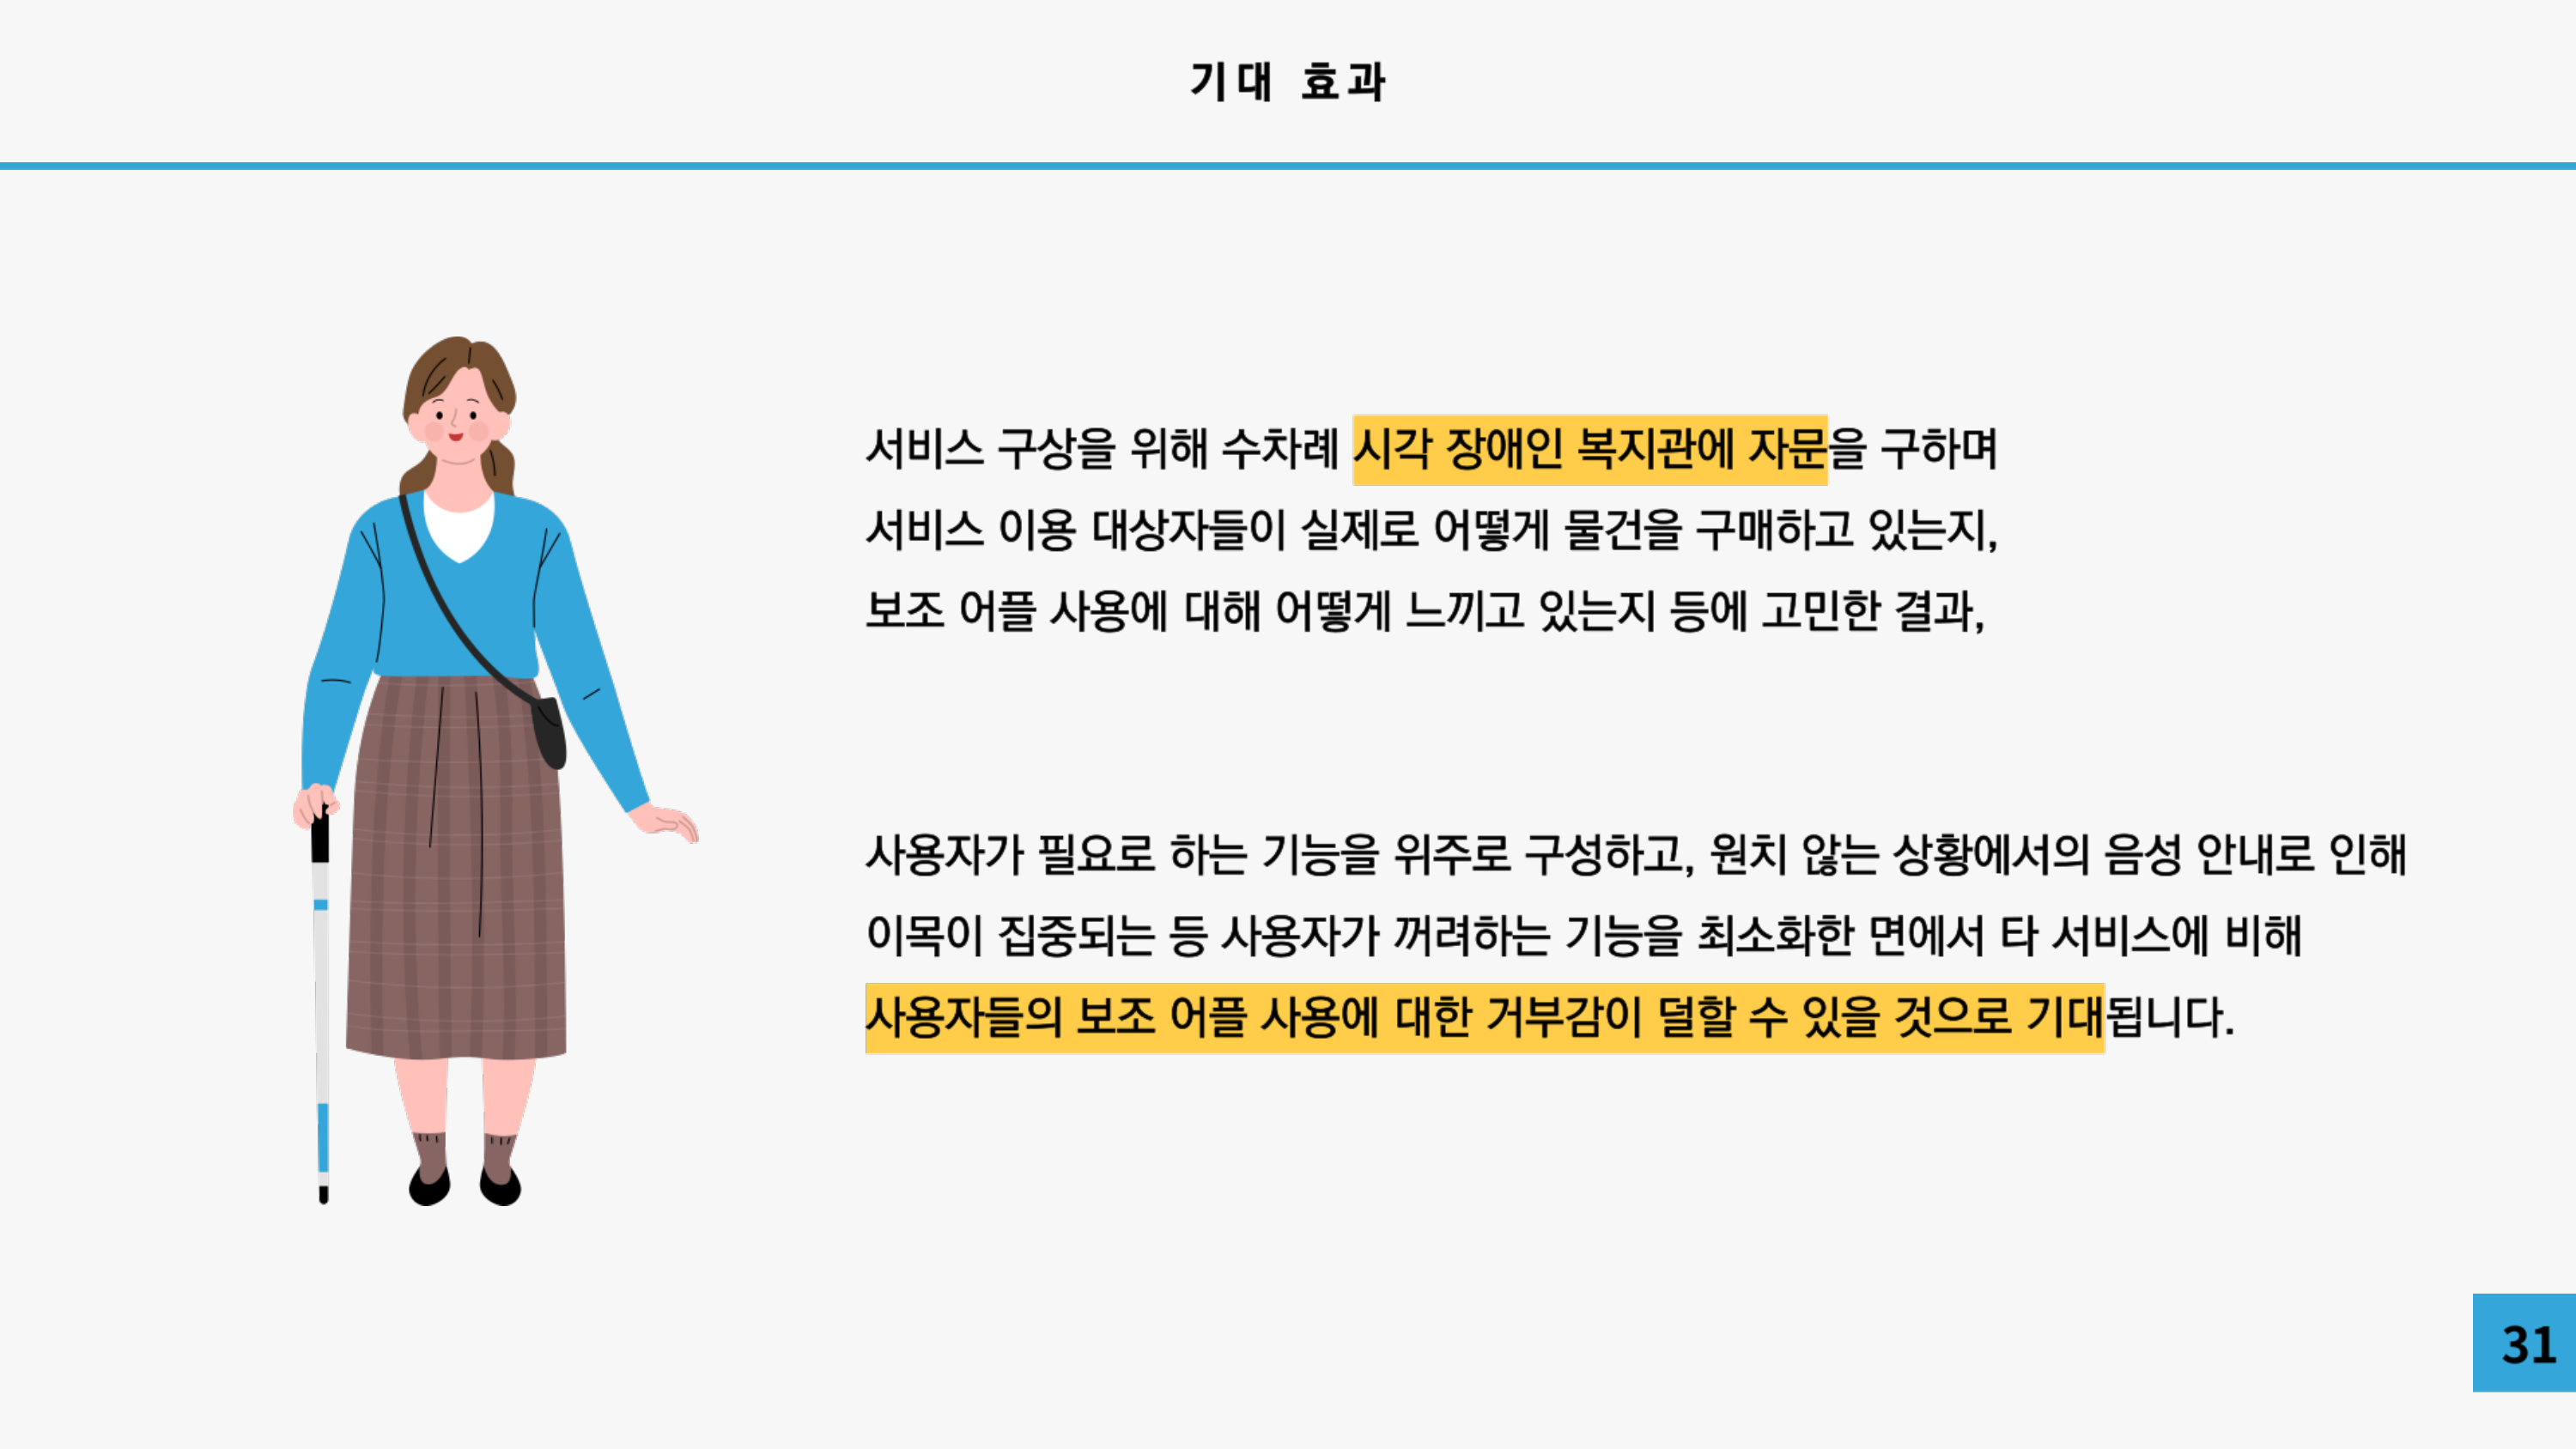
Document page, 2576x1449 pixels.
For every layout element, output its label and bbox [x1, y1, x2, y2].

text_box [2473, 1294, 2576, 1392]
text_box [0, 162, 2576, 170]
picture [884, 46, 1406, 133]
text_box [293, 336, 700, 1207]
picture [21, 170, 2429, 1307]
picture [2494, 1300, 2576, 1400]
